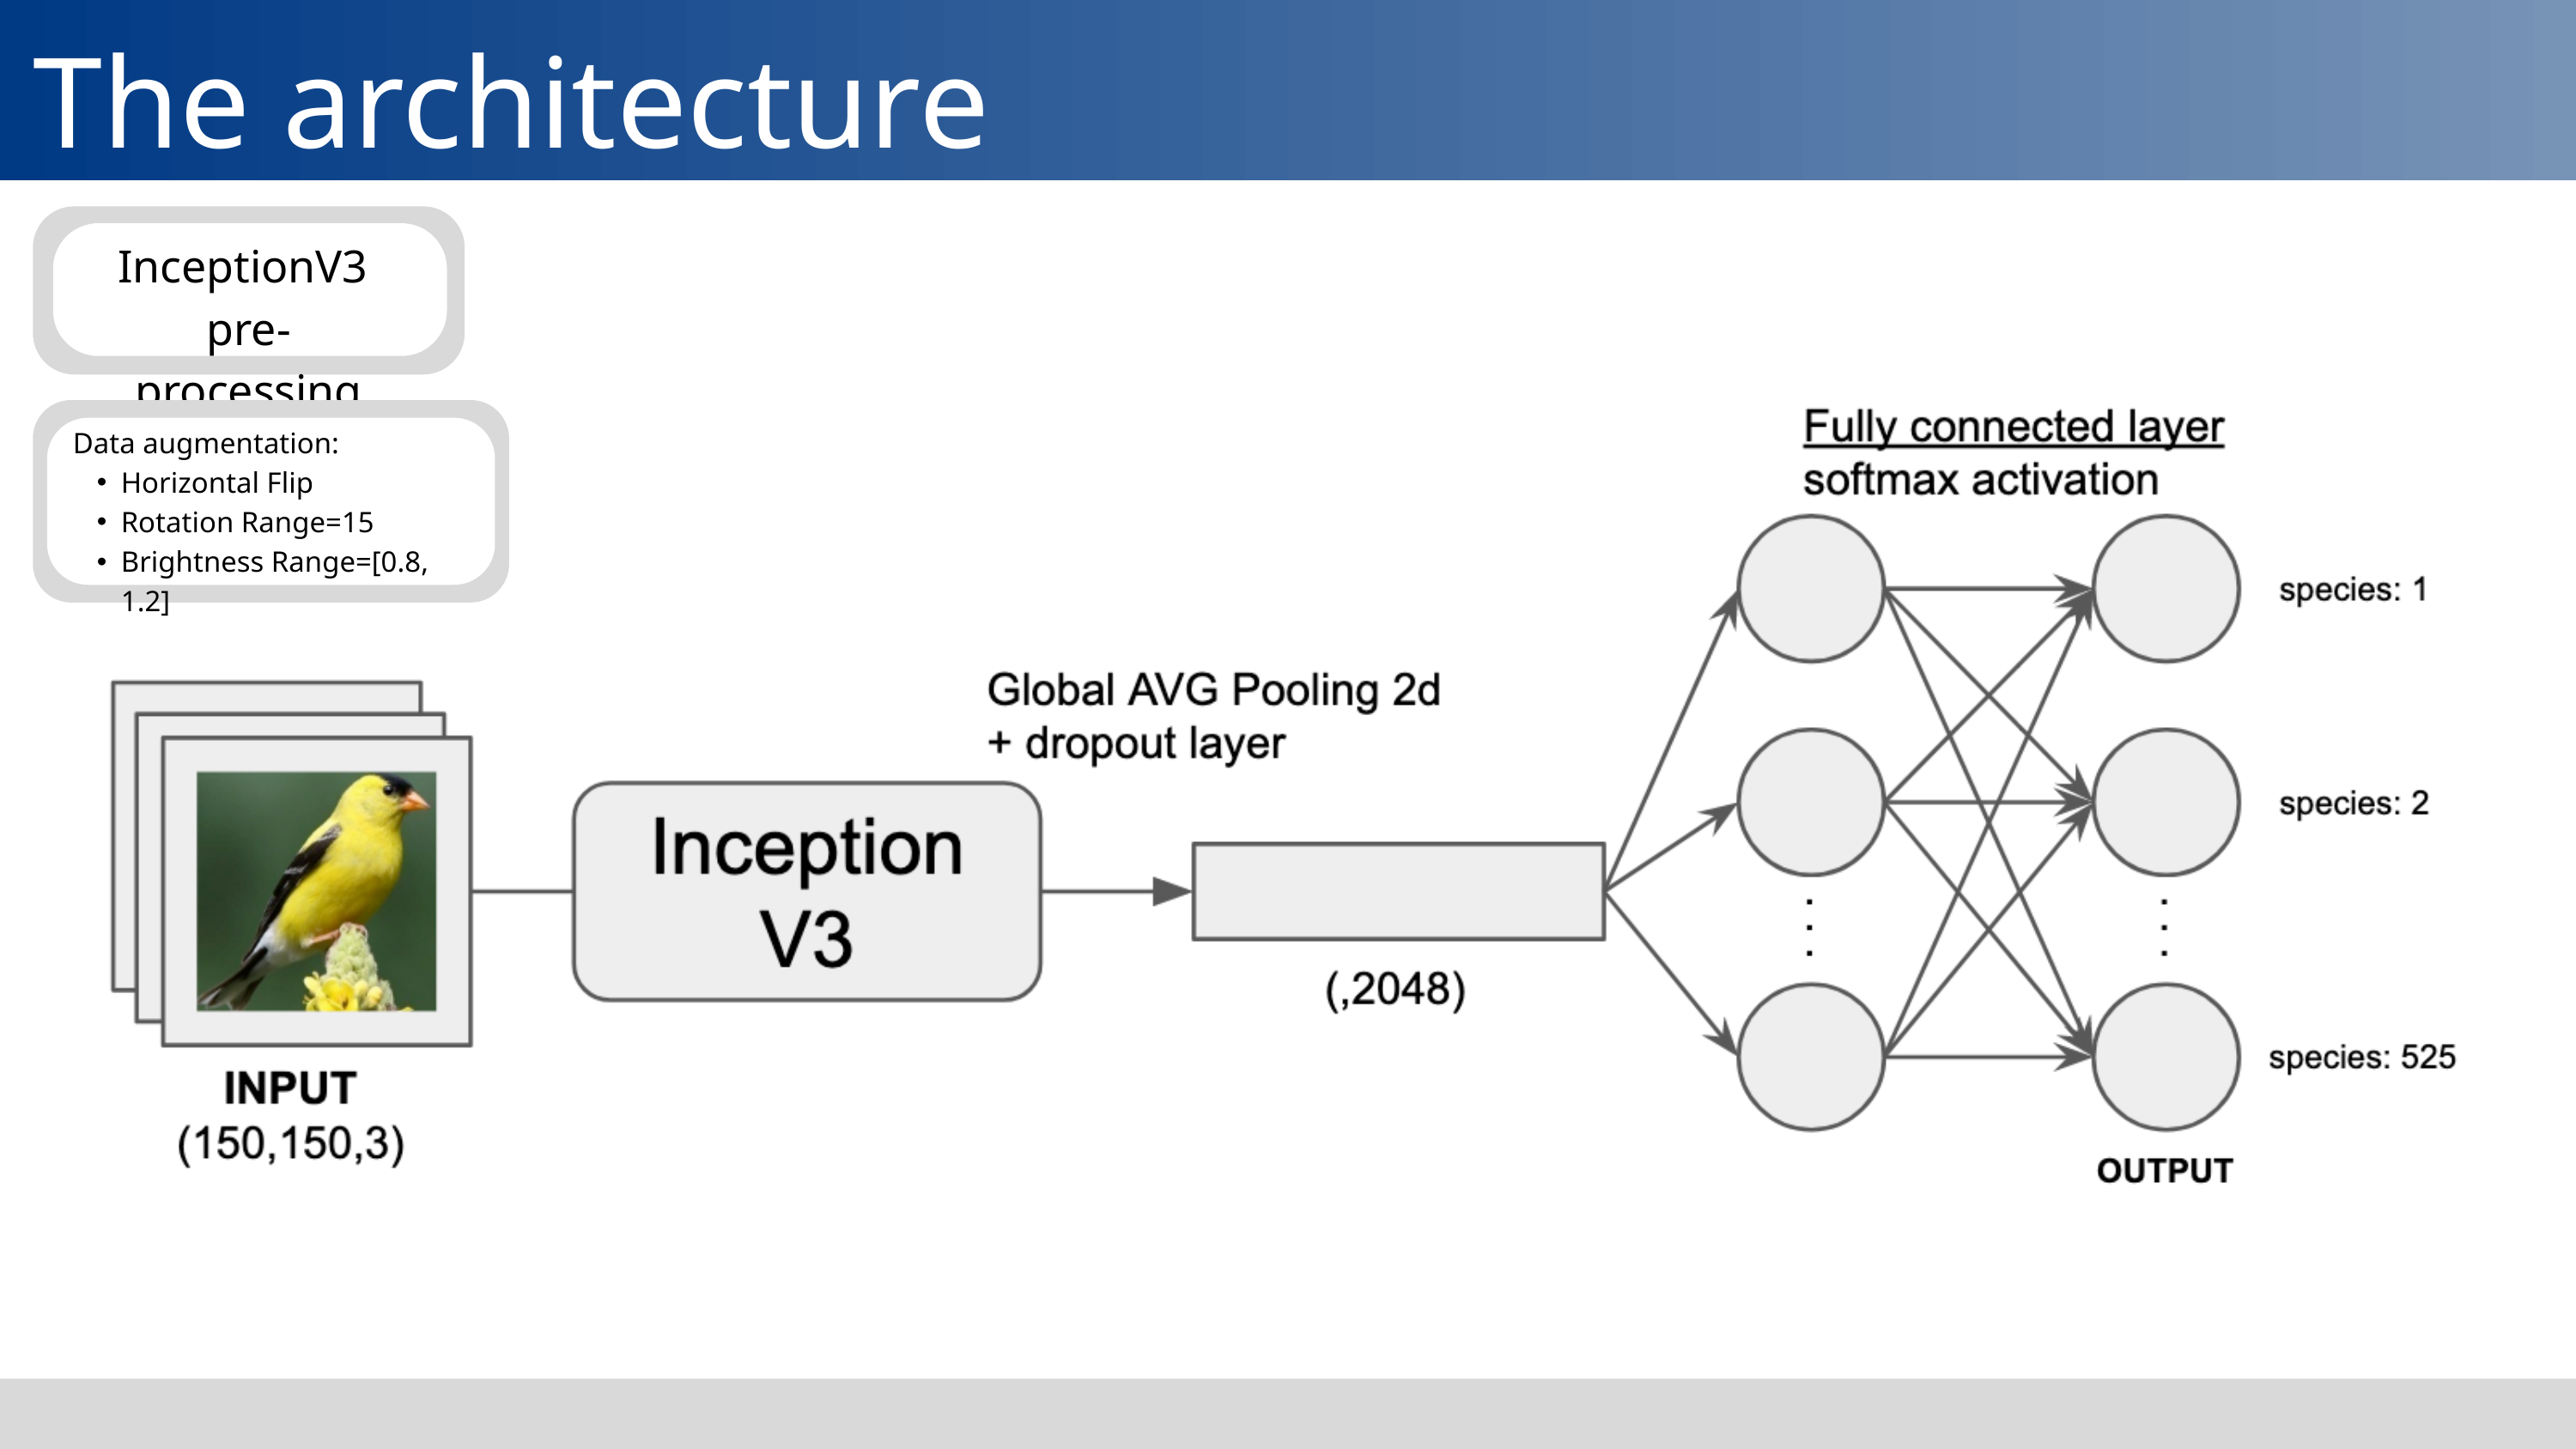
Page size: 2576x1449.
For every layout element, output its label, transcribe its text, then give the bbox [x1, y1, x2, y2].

text_box [52, 374, 2524, 1246]
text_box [33, 206, 465, 375]
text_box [0, 0, 2576, 181]
text_box InceptionV3 pre-processing [101, 383, 397, 398]
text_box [0, 1378, 2576, 1449]
text_box Data augmentation: Horizontal Flip Rotation Range=15 Brightness Range=[0.8, 1.2] [72, 609, 470, 618]
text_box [52, 222, 447, 356]
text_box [33, 399, 510, 603]
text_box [46, 417, 495, 585]
